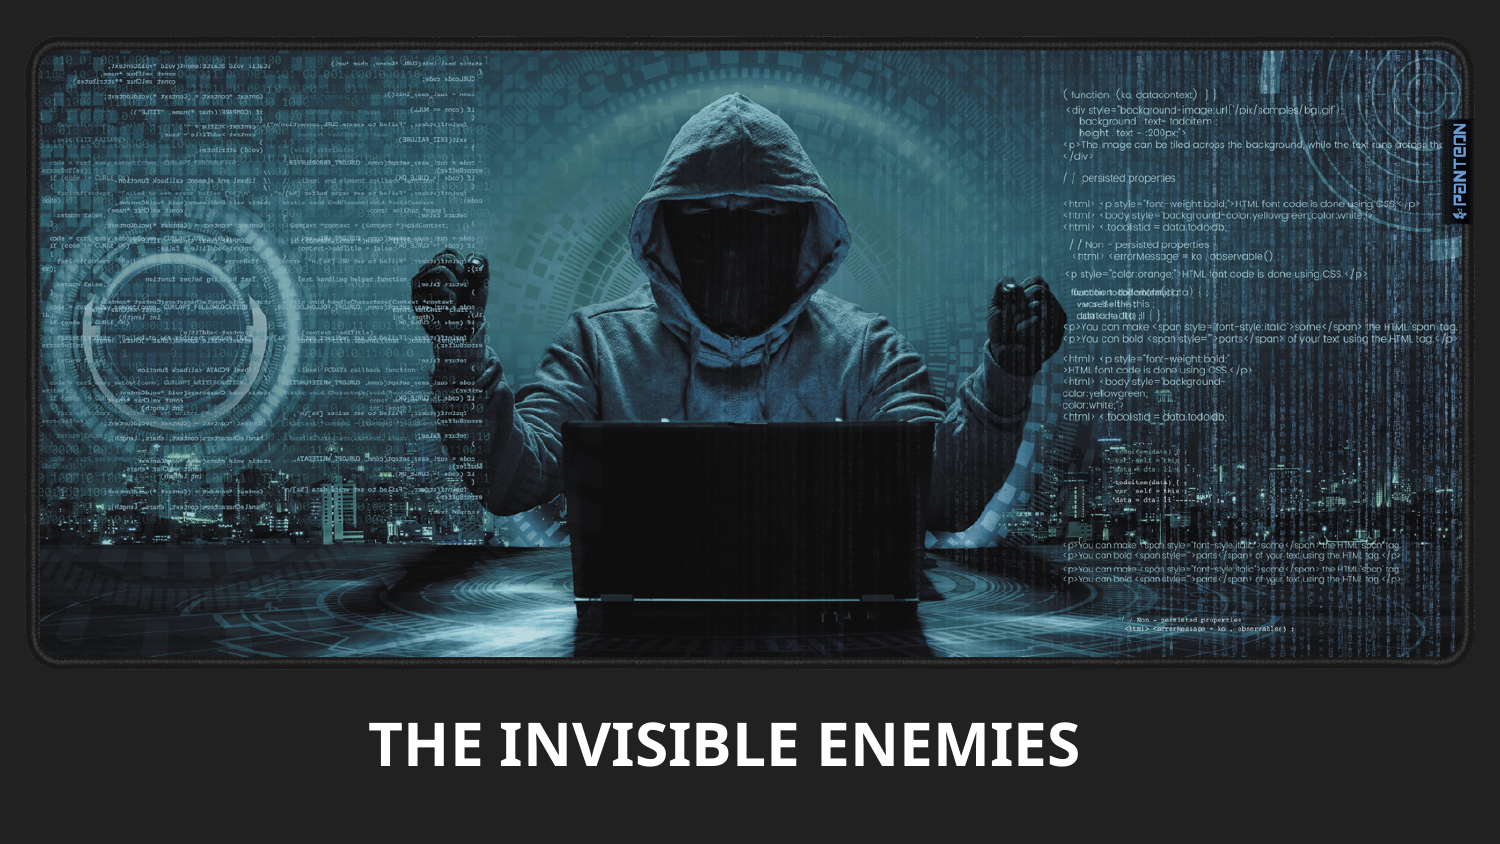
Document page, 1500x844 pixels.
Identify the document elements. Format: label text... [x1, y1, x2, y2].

picture [24, 35, 1476, 671]
text_box THE INVISIBLE ENEMIES [354, 691, 1146, 794]
